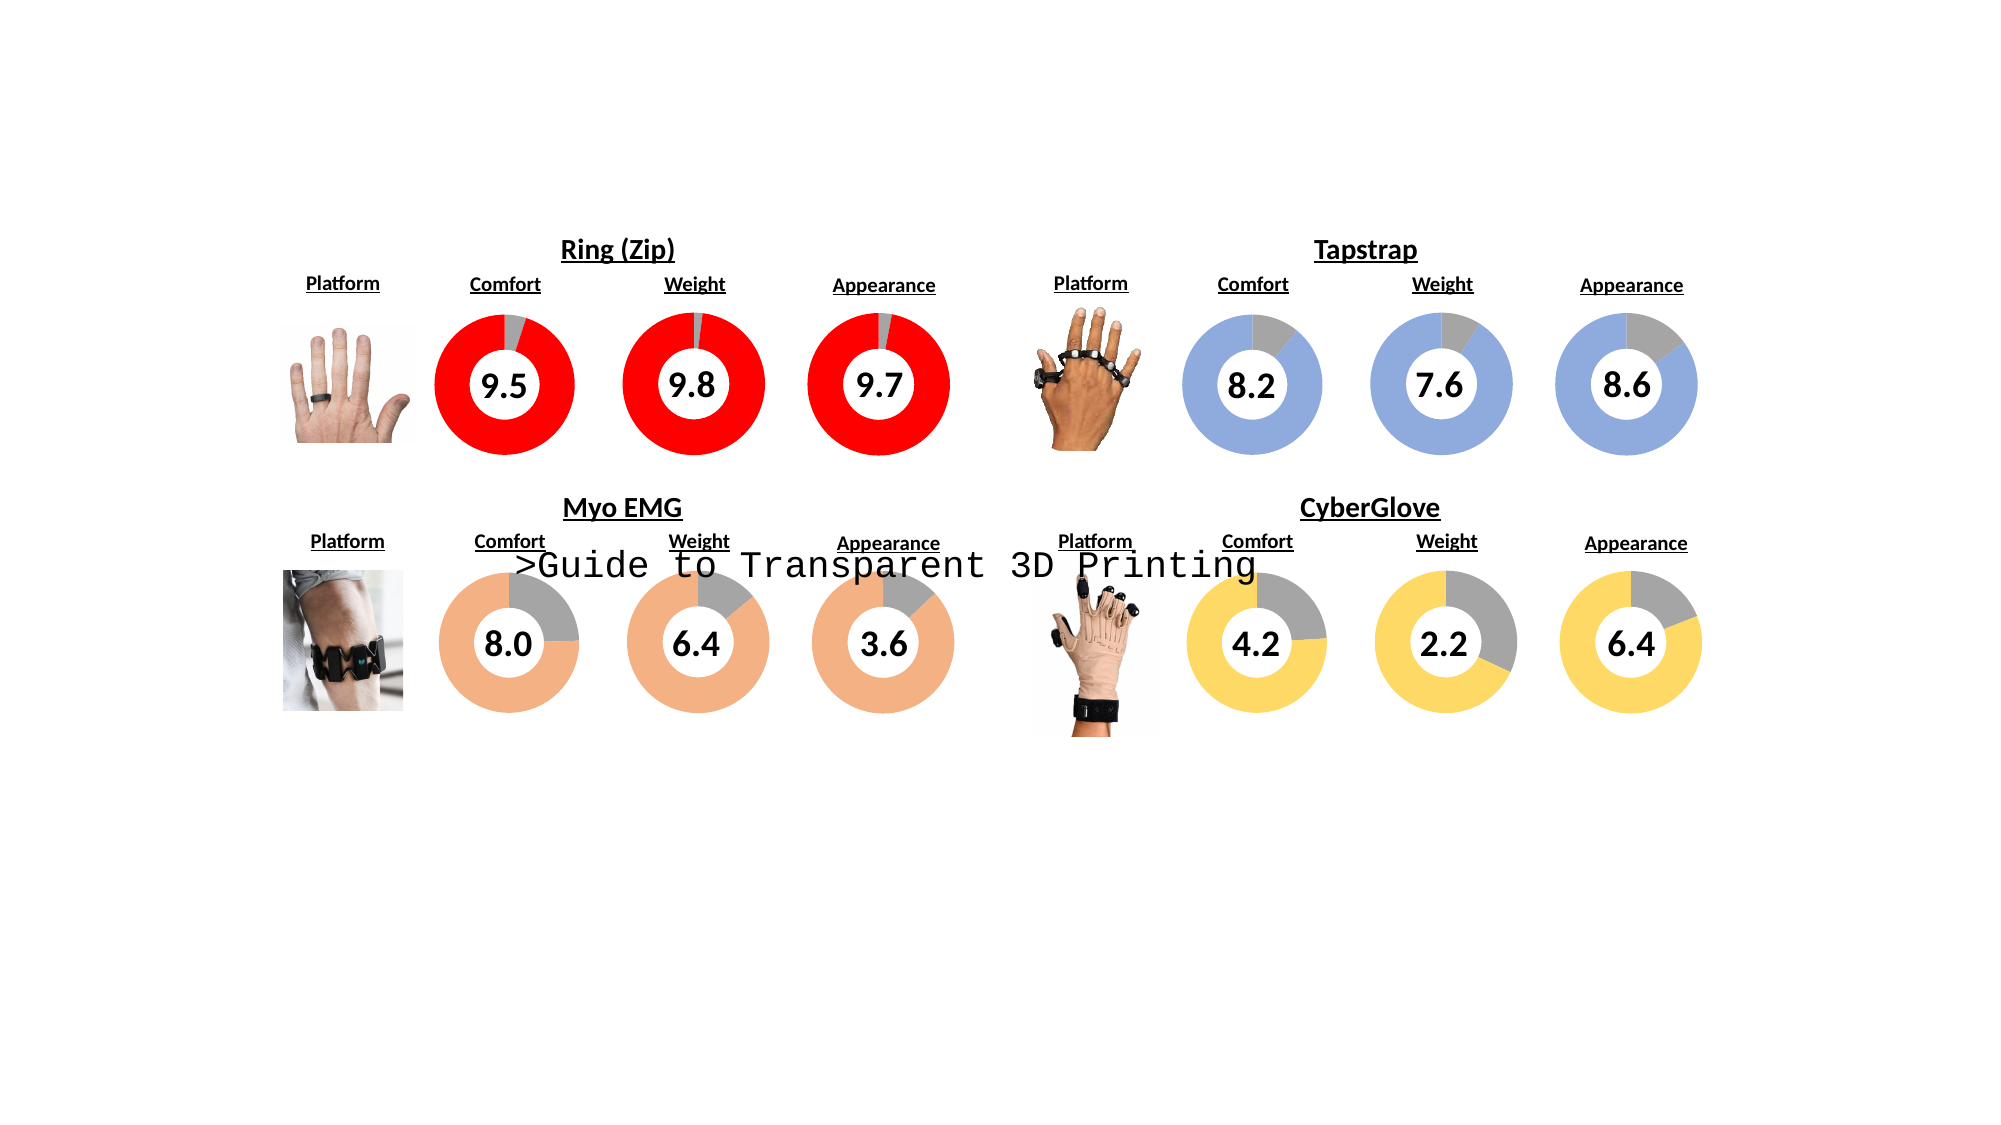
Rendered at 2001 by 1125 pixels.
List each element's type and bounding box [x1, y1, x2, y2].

picture [1025, 302, 1147, 451]
picture [1007, 583, 1184, 714]
picture [281, 324, 417, 443]
picture [283, 570, 404, 711]
text_box [965, 222, 1758, 480]
text_box [970, 480, 1762, 739]
text_box [222, 480, 970, 739]
text_box [218, 222, 965, 481]
